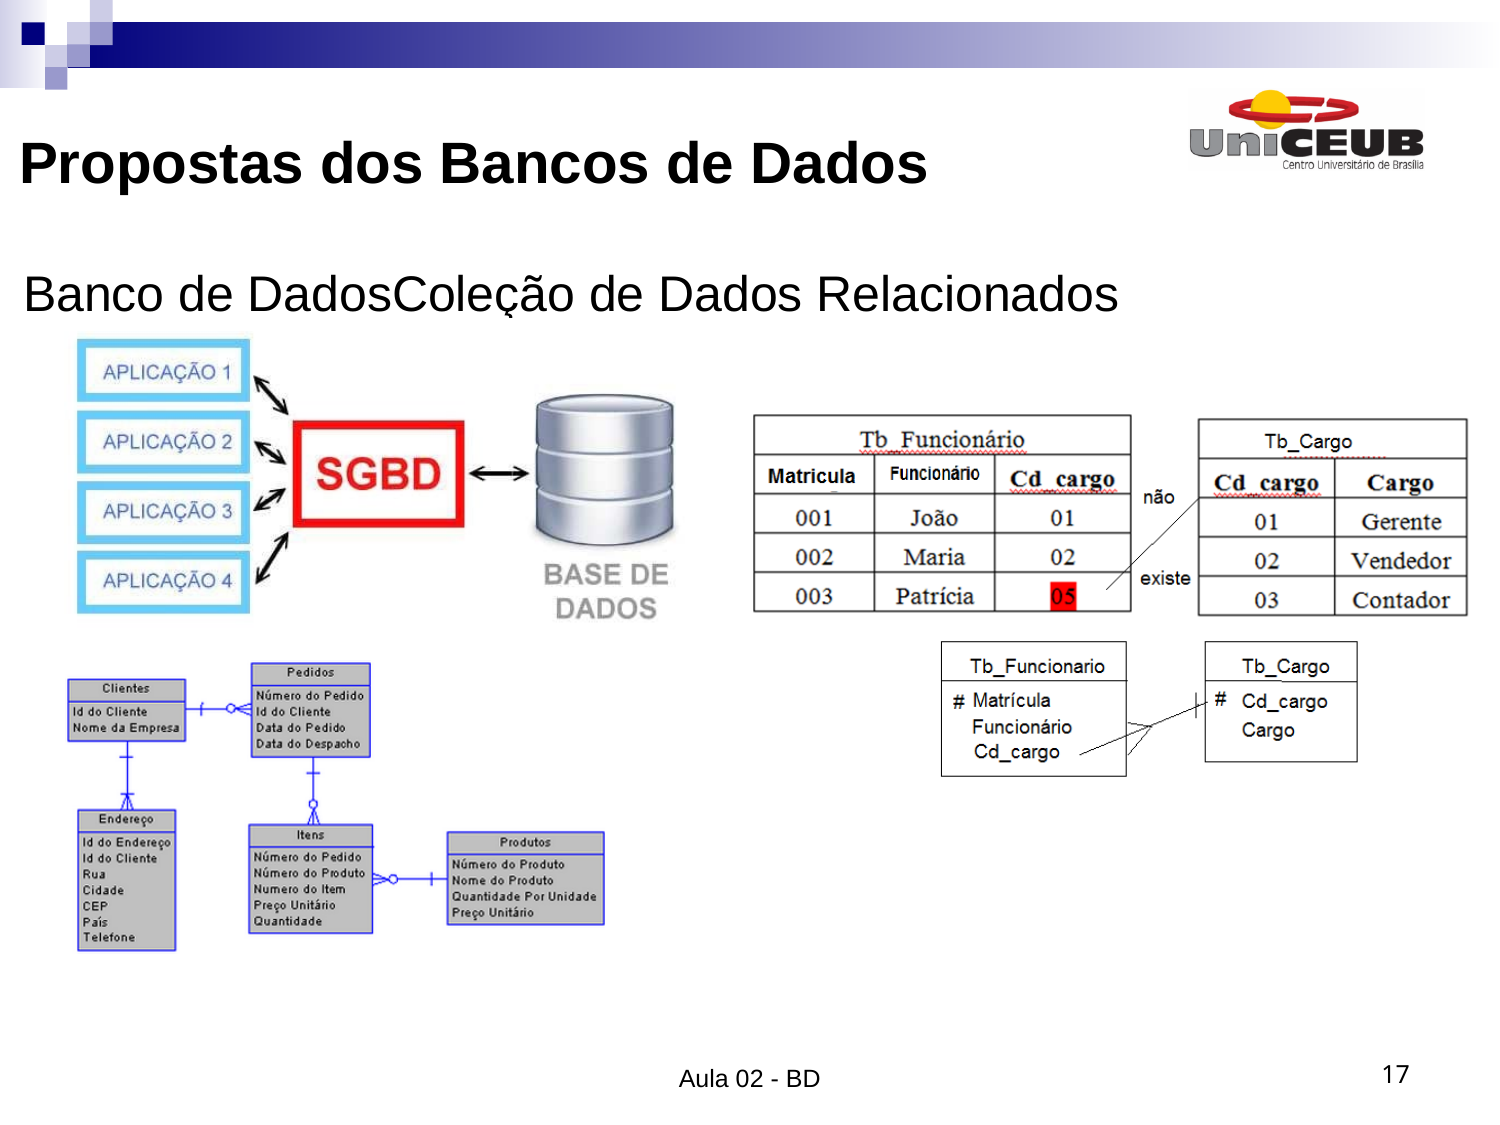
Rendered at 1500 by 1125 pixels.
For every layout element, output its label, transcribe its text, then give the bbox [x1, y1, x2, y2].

text_box Aula 02 - BD [512, 1024, 988, 1100]
picture [1188, 88, 1426, 171]
picture [64, 318, 690, 628]
text_box 17 [1074, 1024, 1425, 1100]
title Propostas dos Bancos de Dados [4, 129, 1280, 192]
picture [747, 404, 1488, 787]
text_box Banco de DadosColeção de Dados Relacionados [8, 253, 1500, 410]
picture [64, 658, 607, 955]
